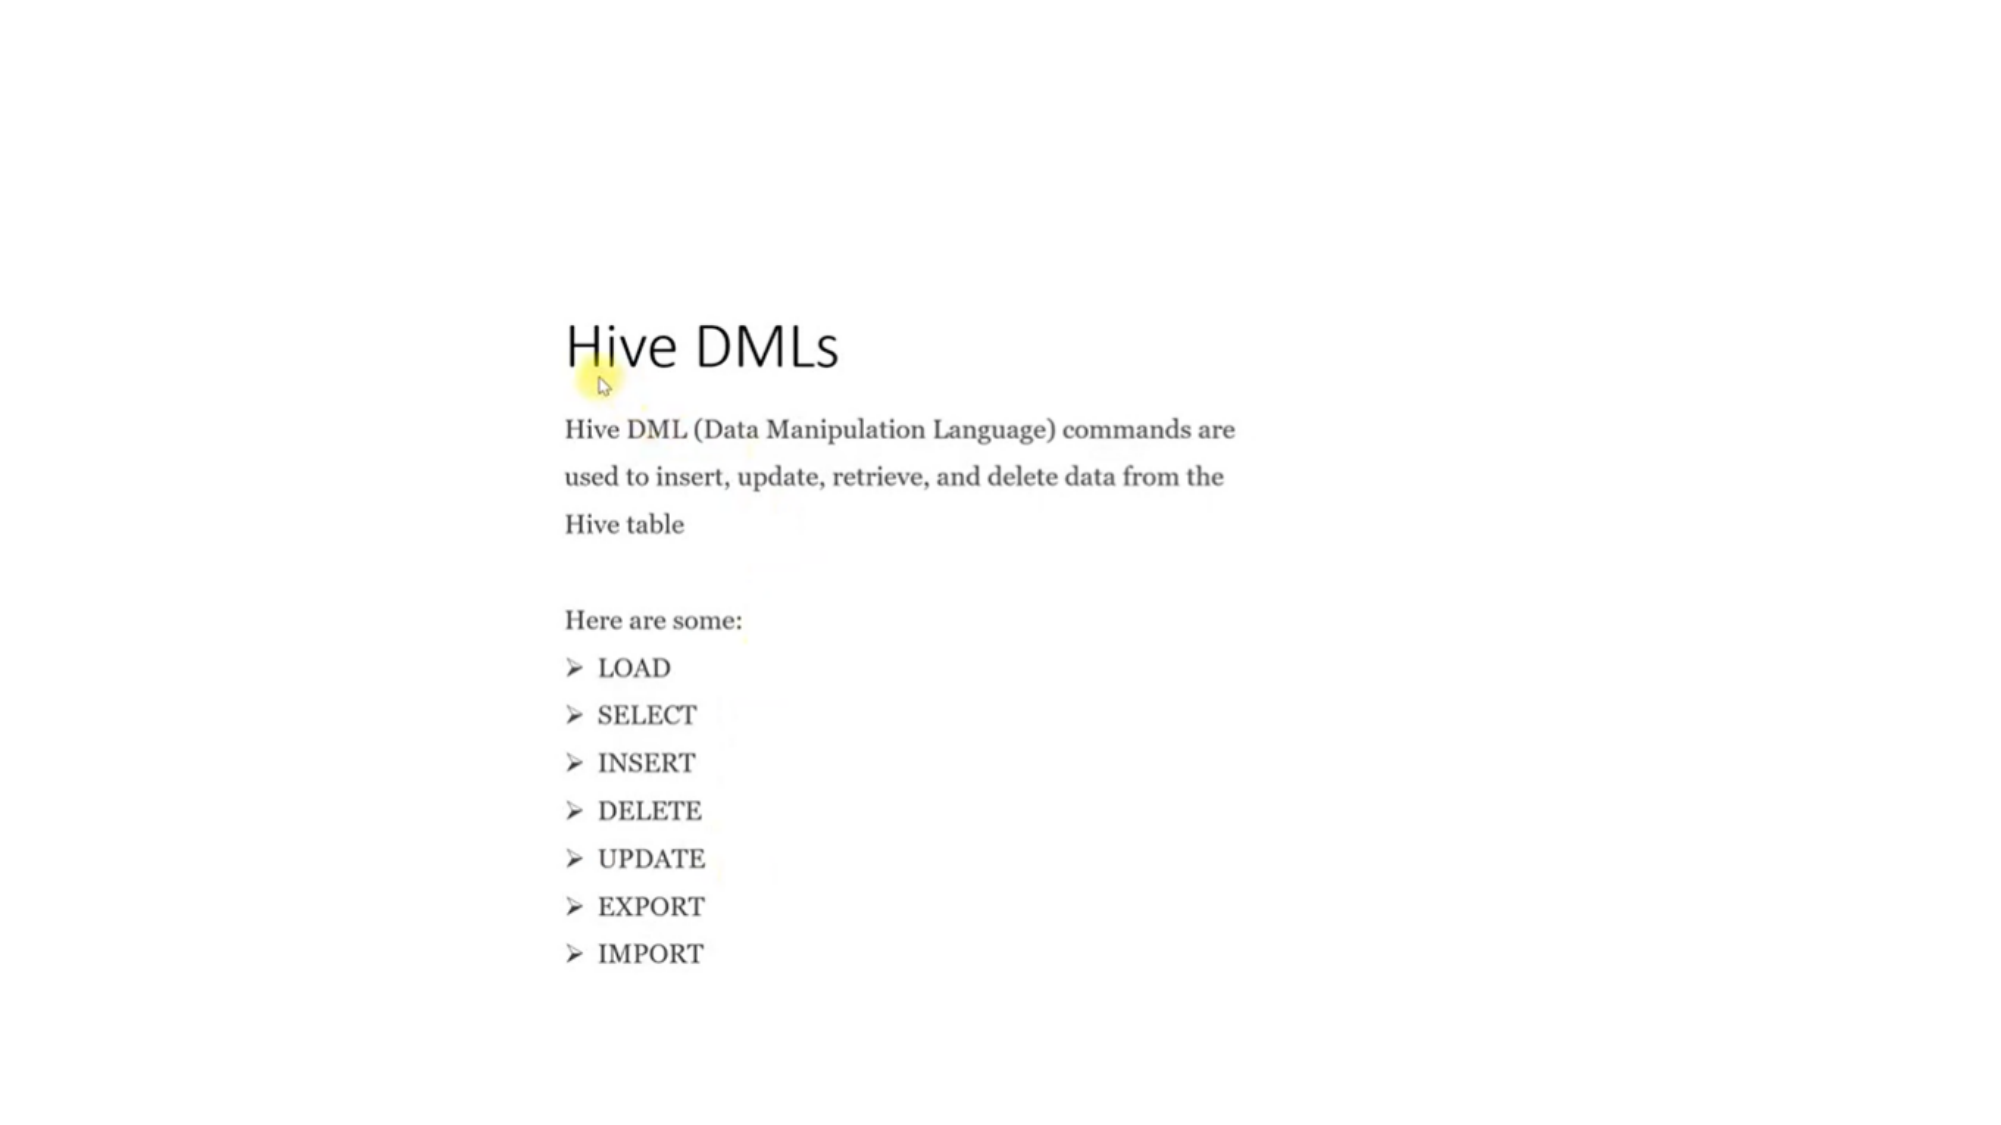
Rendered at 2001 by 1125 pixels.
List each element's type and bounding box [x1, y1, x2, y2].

list [539, 299, 1461, 1014]
